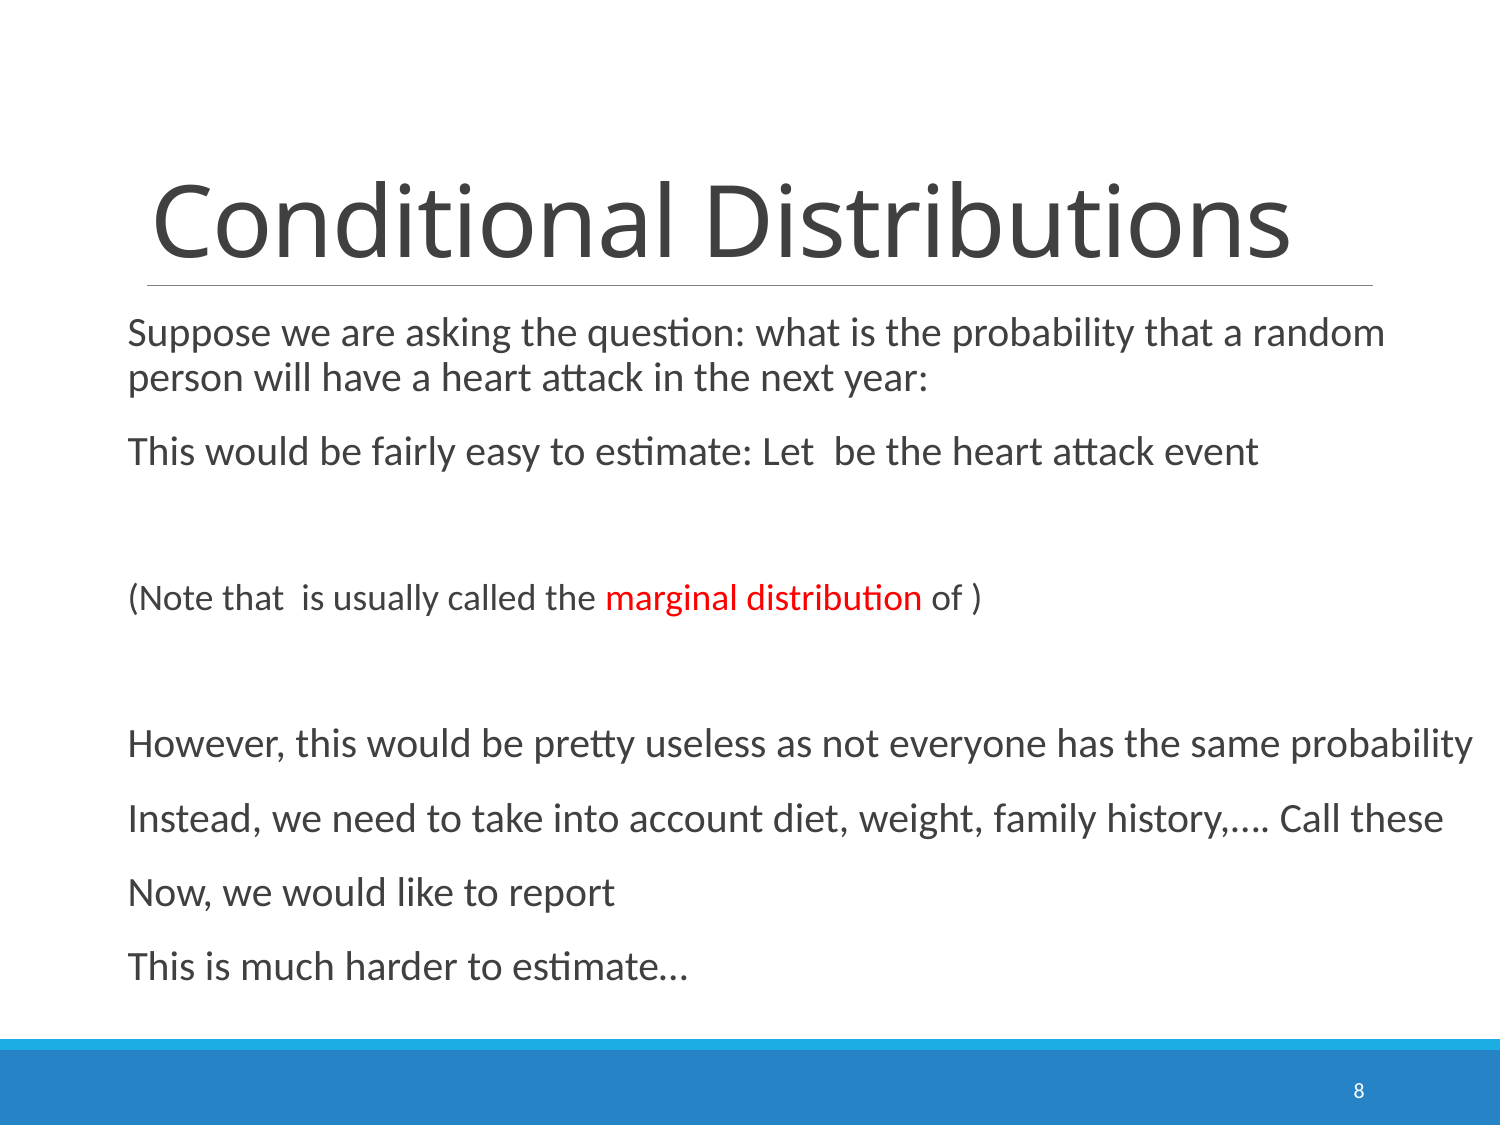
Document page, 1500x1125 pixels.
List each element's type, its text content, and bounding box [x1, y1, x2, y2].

title Conditional Distributions [135, 47, 1373, 285]
slide_number 8 [1218, 1059, 1380, 1120]
